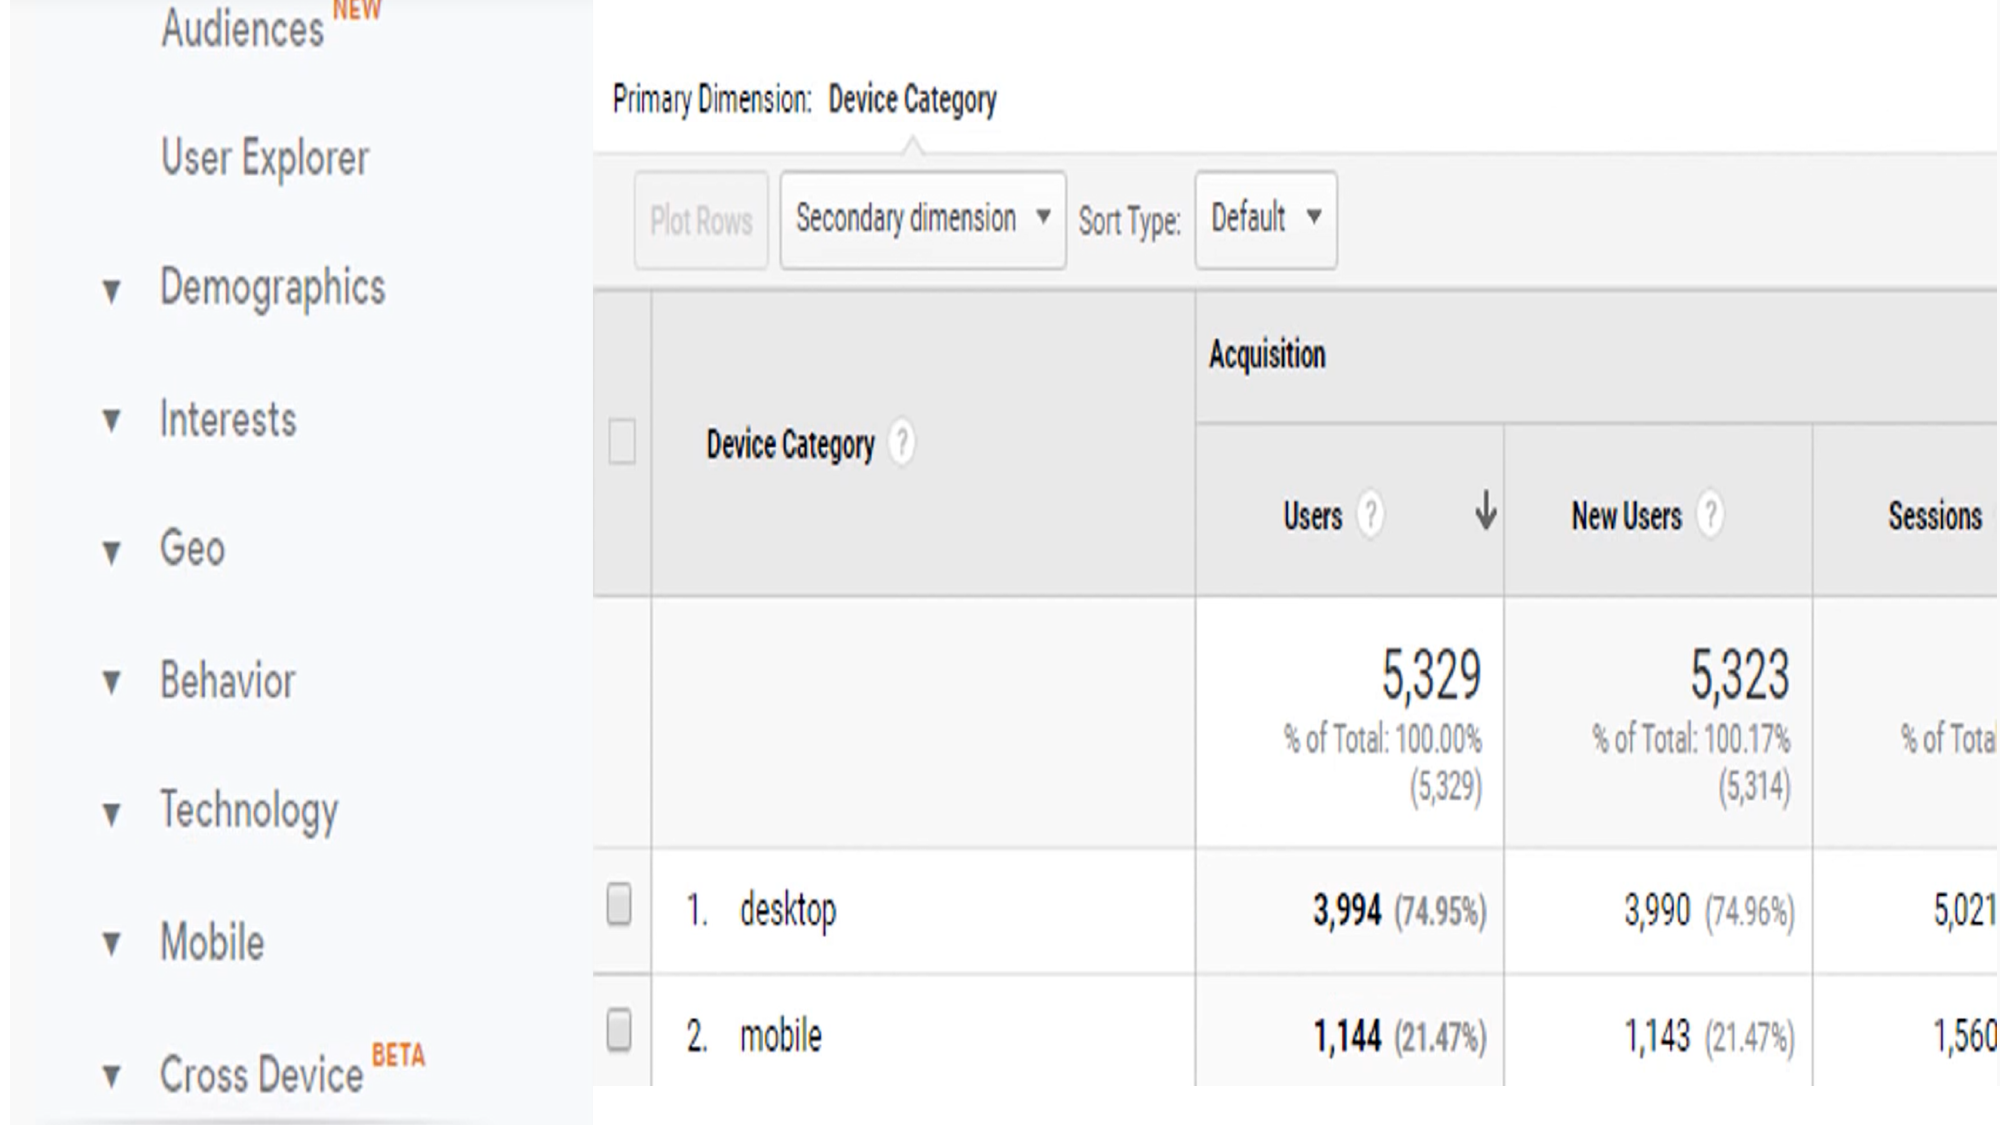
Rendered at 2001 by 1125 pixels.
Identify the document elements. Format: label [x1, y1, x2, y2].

list [593, 0, 2000, 1086]
picture [10, 0, 593, 1125]
